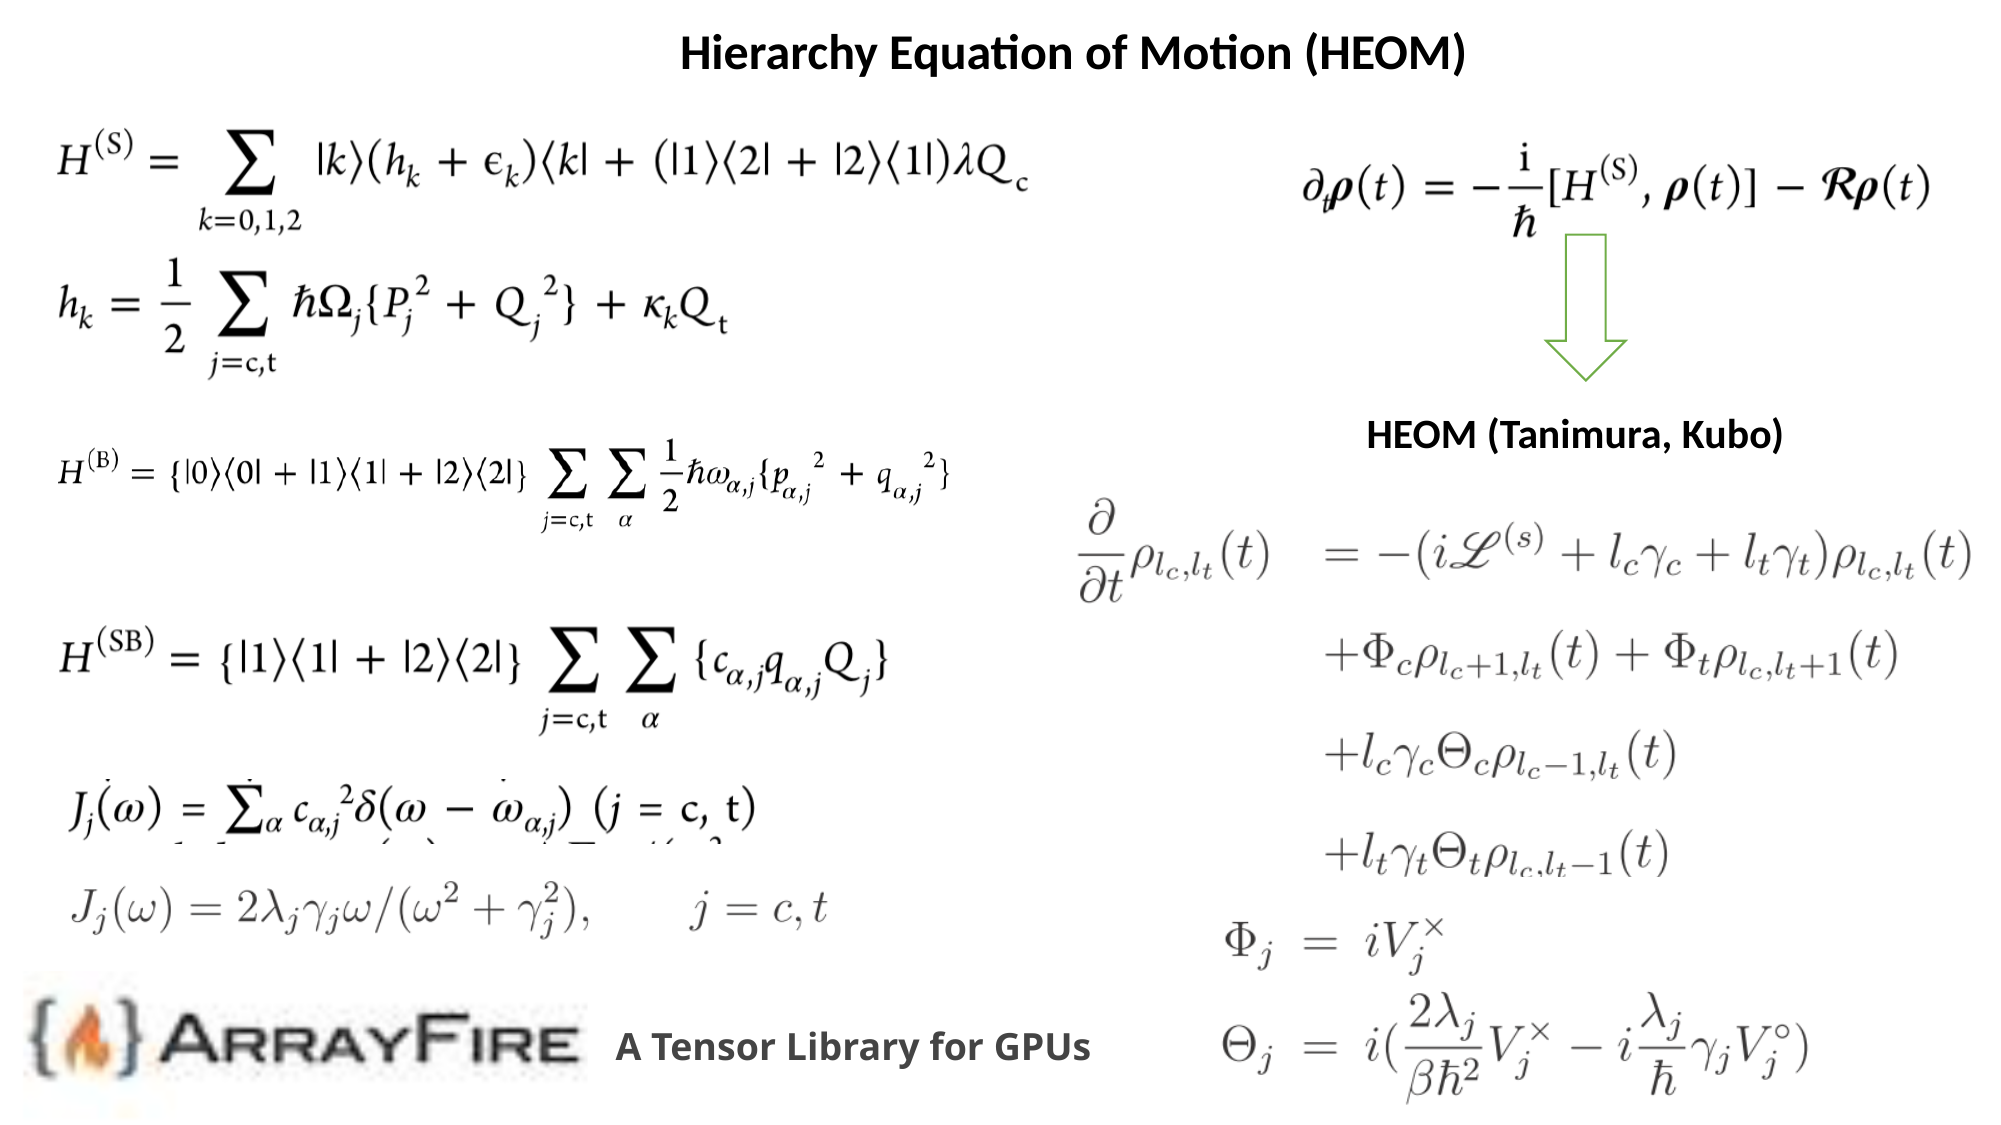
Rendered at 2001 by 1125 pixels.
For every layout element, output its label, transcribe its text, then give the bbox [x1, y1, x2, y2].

picture [1290, 125, 1938, 245]
picture [49, 601, 898, 742]
picture [1028, 476, 1991, 1125]
picture [50, 852, 839, 962]
picture [49, 108, 1037, 242]
picture [65, 779, 758, 844]
text_box Hierarchy Equation of Motion (HEOM) [665, 12, 1483, 87]
text_box A Tensor Library for GPUs [600, 1016, 1107, 1076]
picture [49, 415, 954, 543]
text_box [1543, 245, 1629, 382]
picture [9, 971, 594, 1122]
picture [49, 244, 741, 391]
text_box HEOM (Tanimura, Kubo) [1351, 399, 1800, 465]
